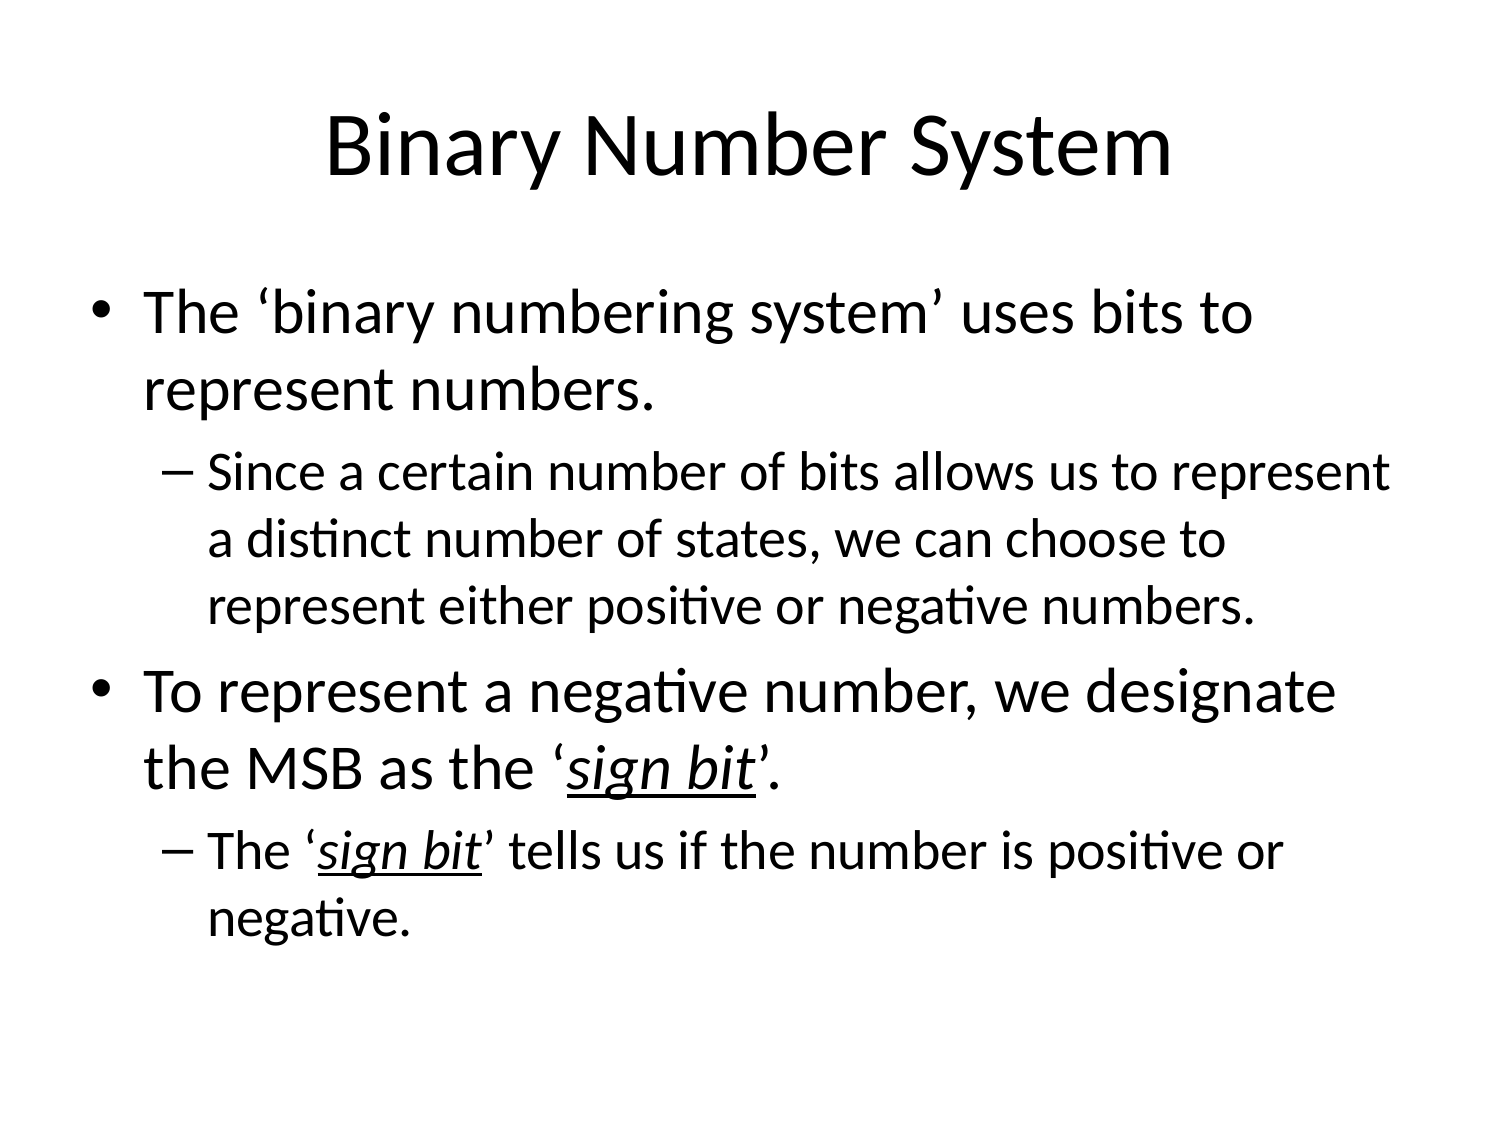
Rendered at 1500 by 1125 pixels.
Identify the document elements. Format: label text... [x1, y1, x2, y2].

list The ‘binary numbering system’ uses bits to represent numbers. Since a certain number of bits allows us to represent a distinct number of states, we can choose to represent either positive or negative numbers. To represent a negative number, we designate the MSB as the ‘sign bit’. The ‘sign bit’ tells us if the number is positive or negative. [75, 262, 1425, 1005]
title Binary Number System [75, 45, 1425, 233]
